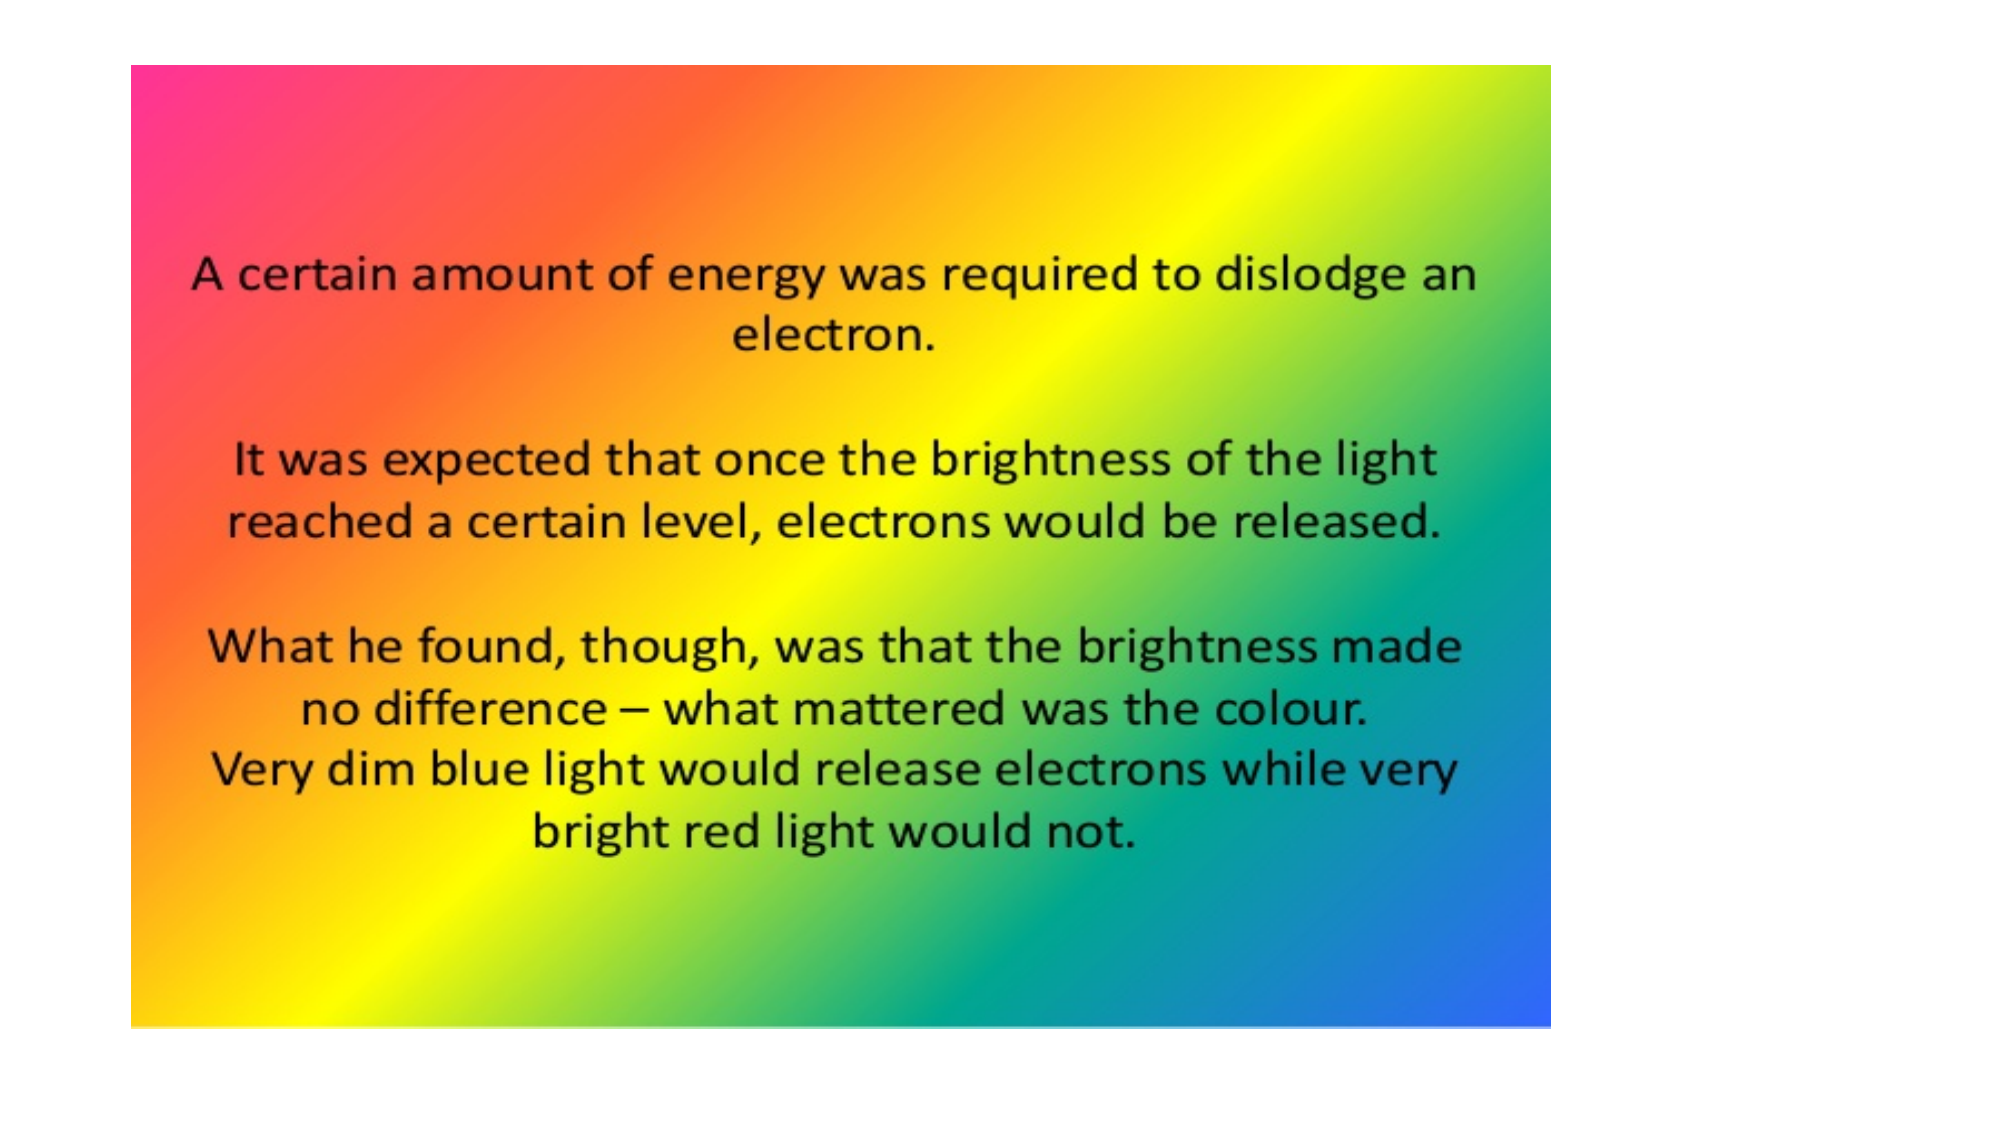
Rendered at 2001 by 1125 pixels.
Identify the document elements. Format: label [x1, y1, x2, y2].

picture [130, 65, 1551, 1029]
